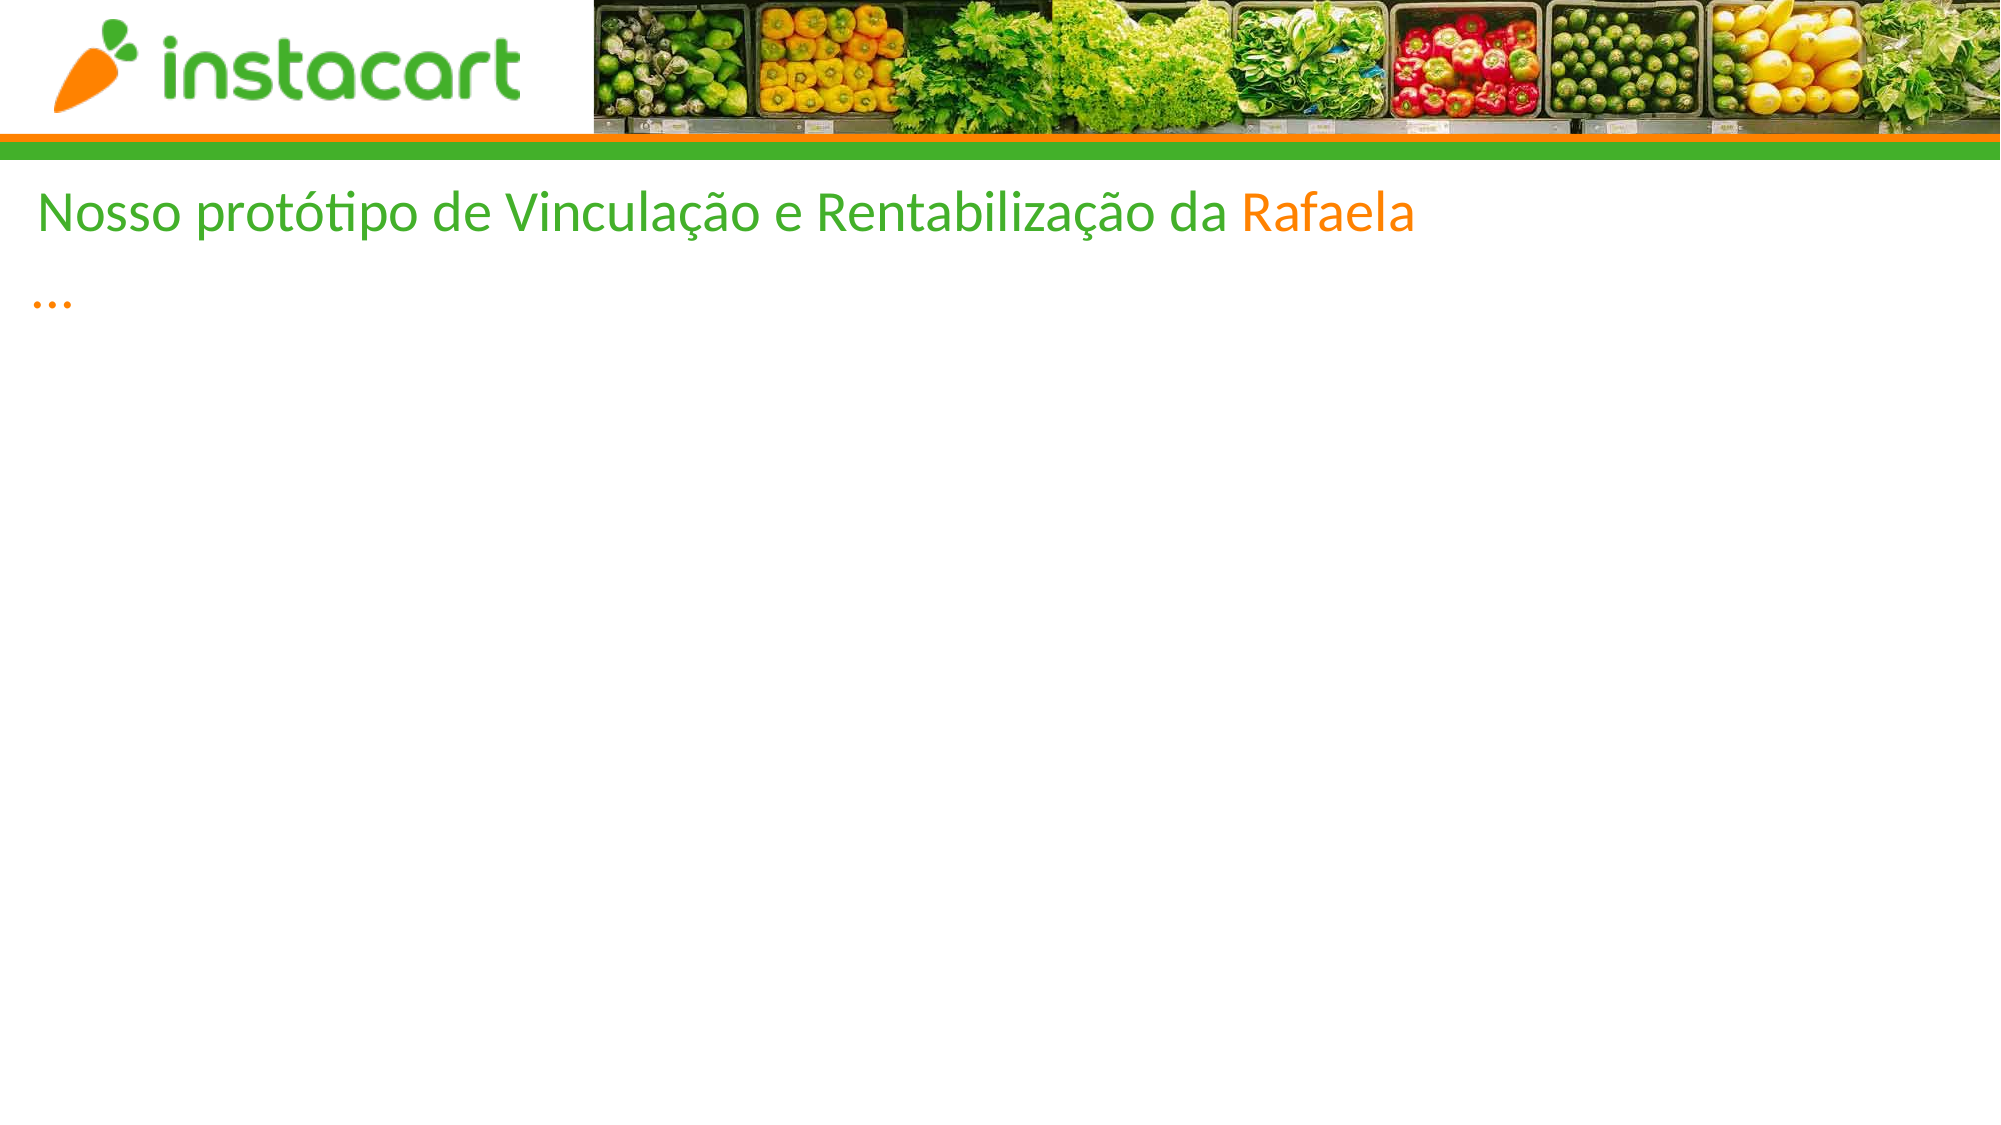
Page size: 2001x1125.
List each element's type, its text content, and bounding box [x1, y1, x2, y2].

text_box [0, 133, 2000, 141]
picture [54, 19, 520, 114]
text_box [0, 141, 2000, 161]
text_box Nosso protótipo de Vinculação e Rentabilização da Rafaela [23, 165, 1431, 251]
text_box ... [15, 242, 103, 328]
picture [593, 0, 2000, 137]
